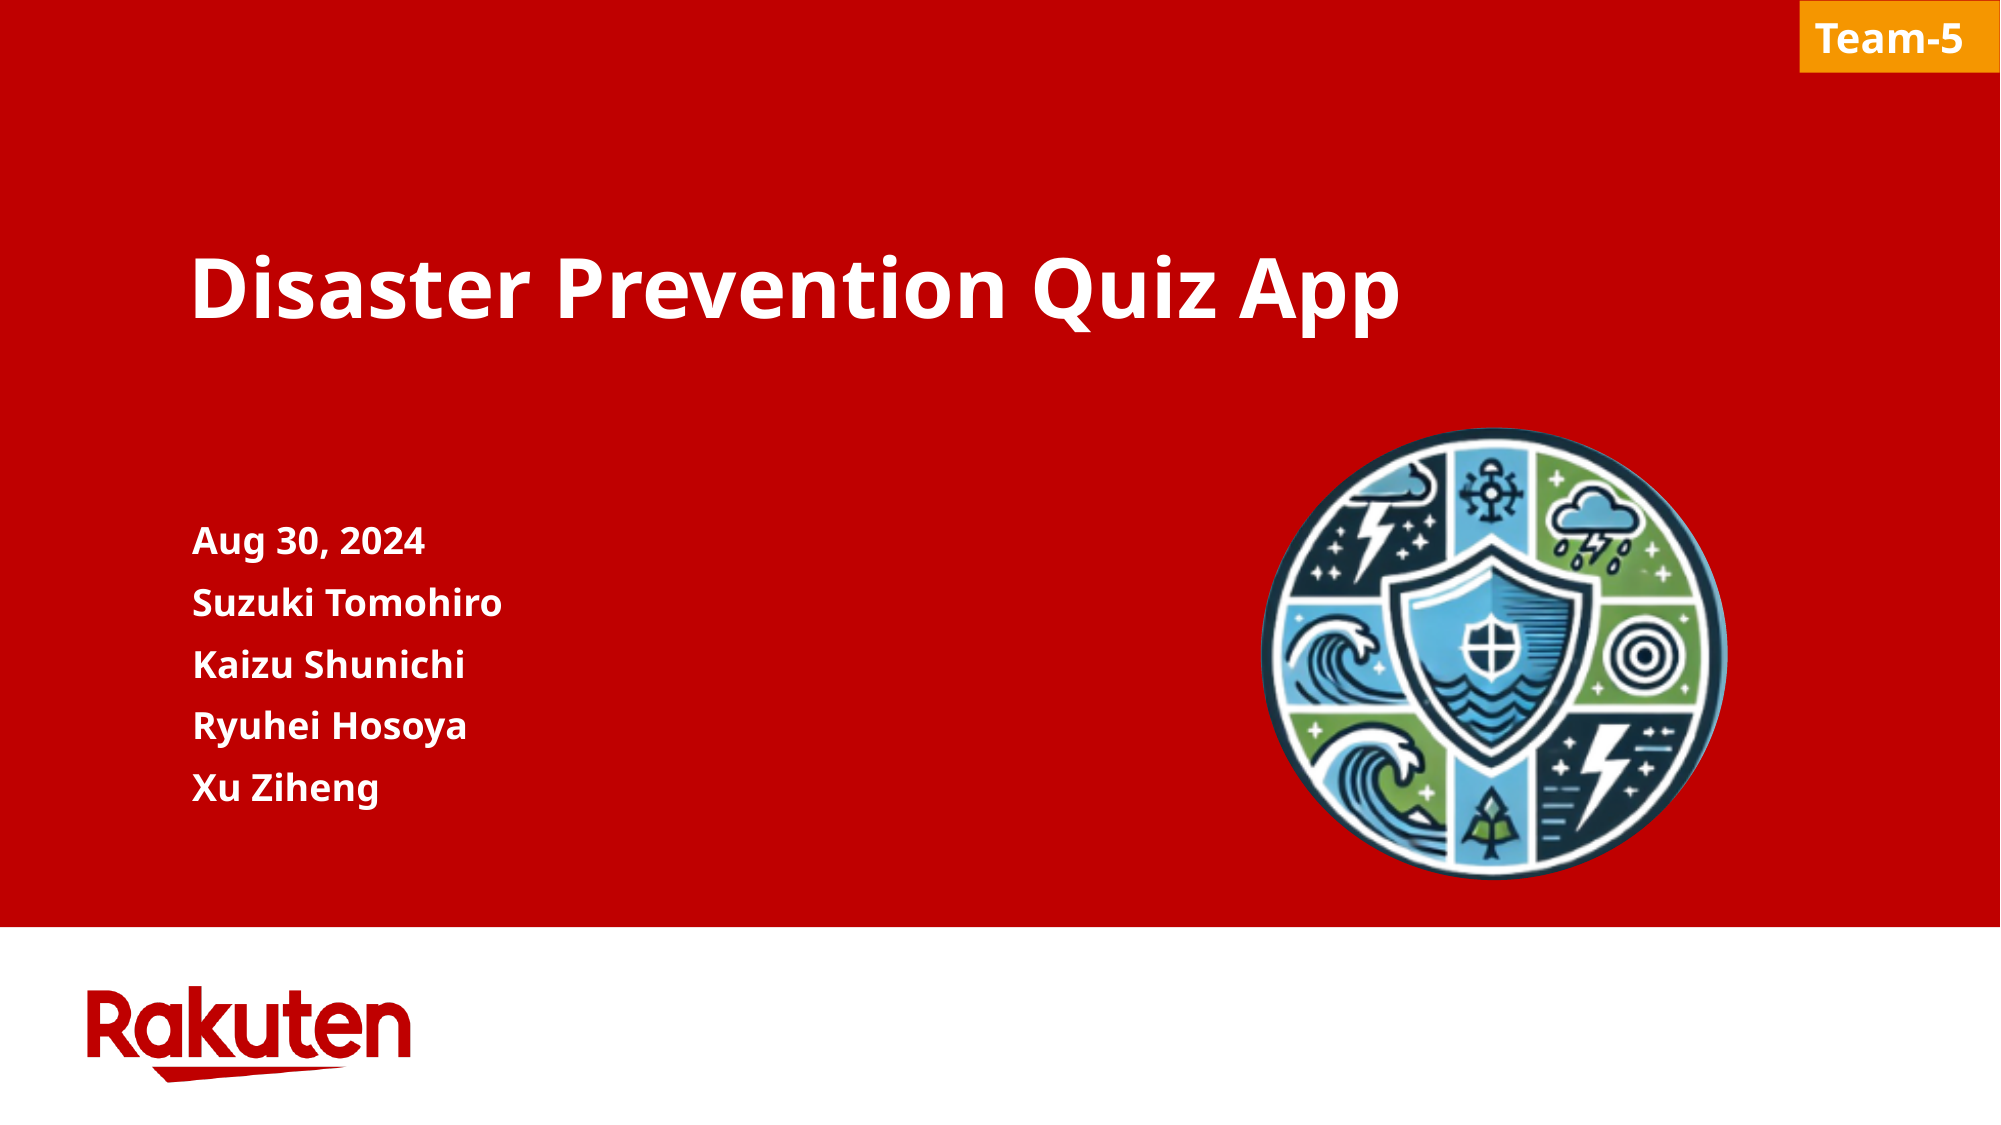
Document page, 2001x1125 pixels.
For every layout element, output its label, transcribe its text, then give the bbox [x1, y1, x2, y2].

title Disaster Prevention Quiz App [176, 223, 1827, 331]
picture [1260, 427, 1728, 881]
list Aug 30, 2024 Suzuki Tomohiro Kaizu Shunichi Ryuhei Hosoya Xu Ziheng [177, 509, 862, 771]
text_box Team-5 [1798, 0, 2000, 74]
